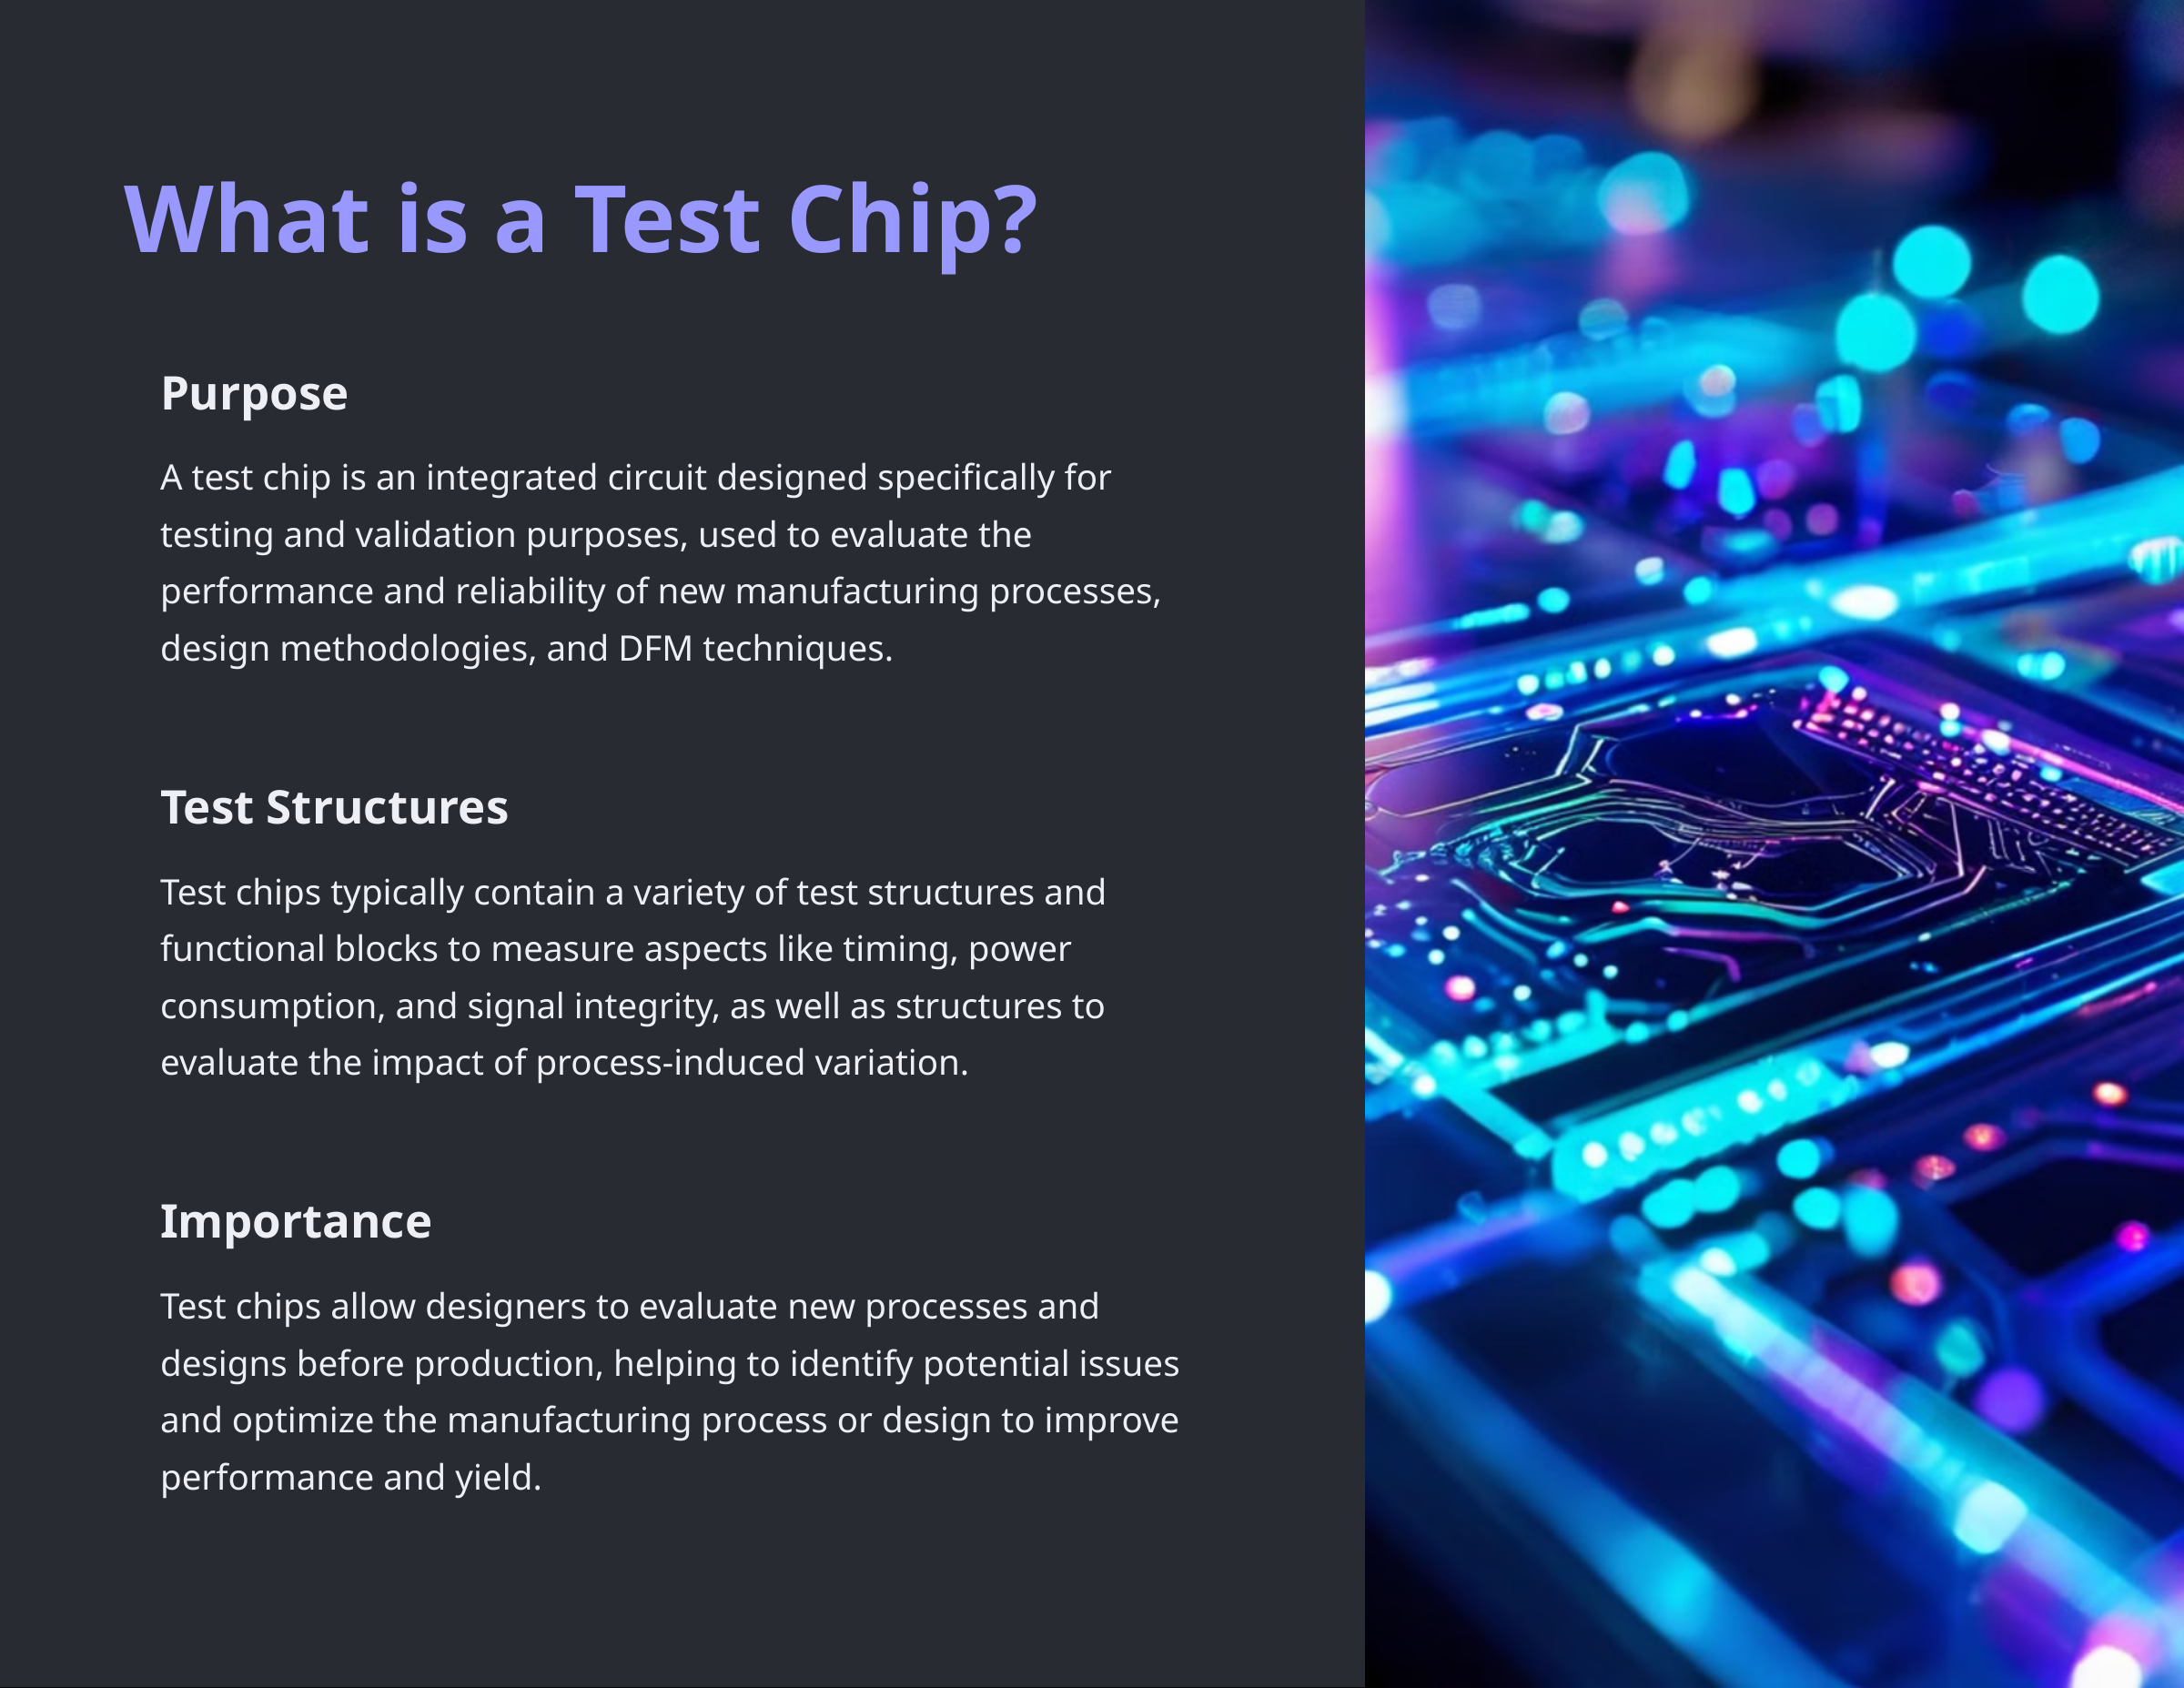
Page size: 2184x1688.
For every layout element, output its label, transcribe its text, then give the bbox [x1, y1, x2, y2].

text_box What is a Test Chip? [124, 155, 1062, 272]
text_box [124, 325, 1241, 704]
text_box Test chips typically contain a variety of test structures and functional blocks to measure aspects like timing, power consumption, and signal integrity, as well as structures to evaluate the impact of process-induced variation. [159, 854, 1205, 1083]
picture [1364, 0, 2184, 1688]
picture [1364, 1054, 1371, 1060]
text_box A test chip is an integrated circuit designed specifically for testing and validation purposes, used to evaluate the performance and reliability of new manufacturing processes, design methodologies, and DFM techniques. [159, 440, 1205, 669]
text_box Test Structures [160, 774, 629, 834]
text_box [124, 739, 1241, 1119]
text_box [124, 1154, 1241, 1533]
text_box Test chips allow designers to evaluate new processes and designs before production, helping to identify potential issues and optimize the manufacturing process or design to improve performance and yield. [159, 1269, 1205, 1498]
text_box Purpose [160, 360, 629, 419]
text_box Importance [160, 1189, 629, 1248]
